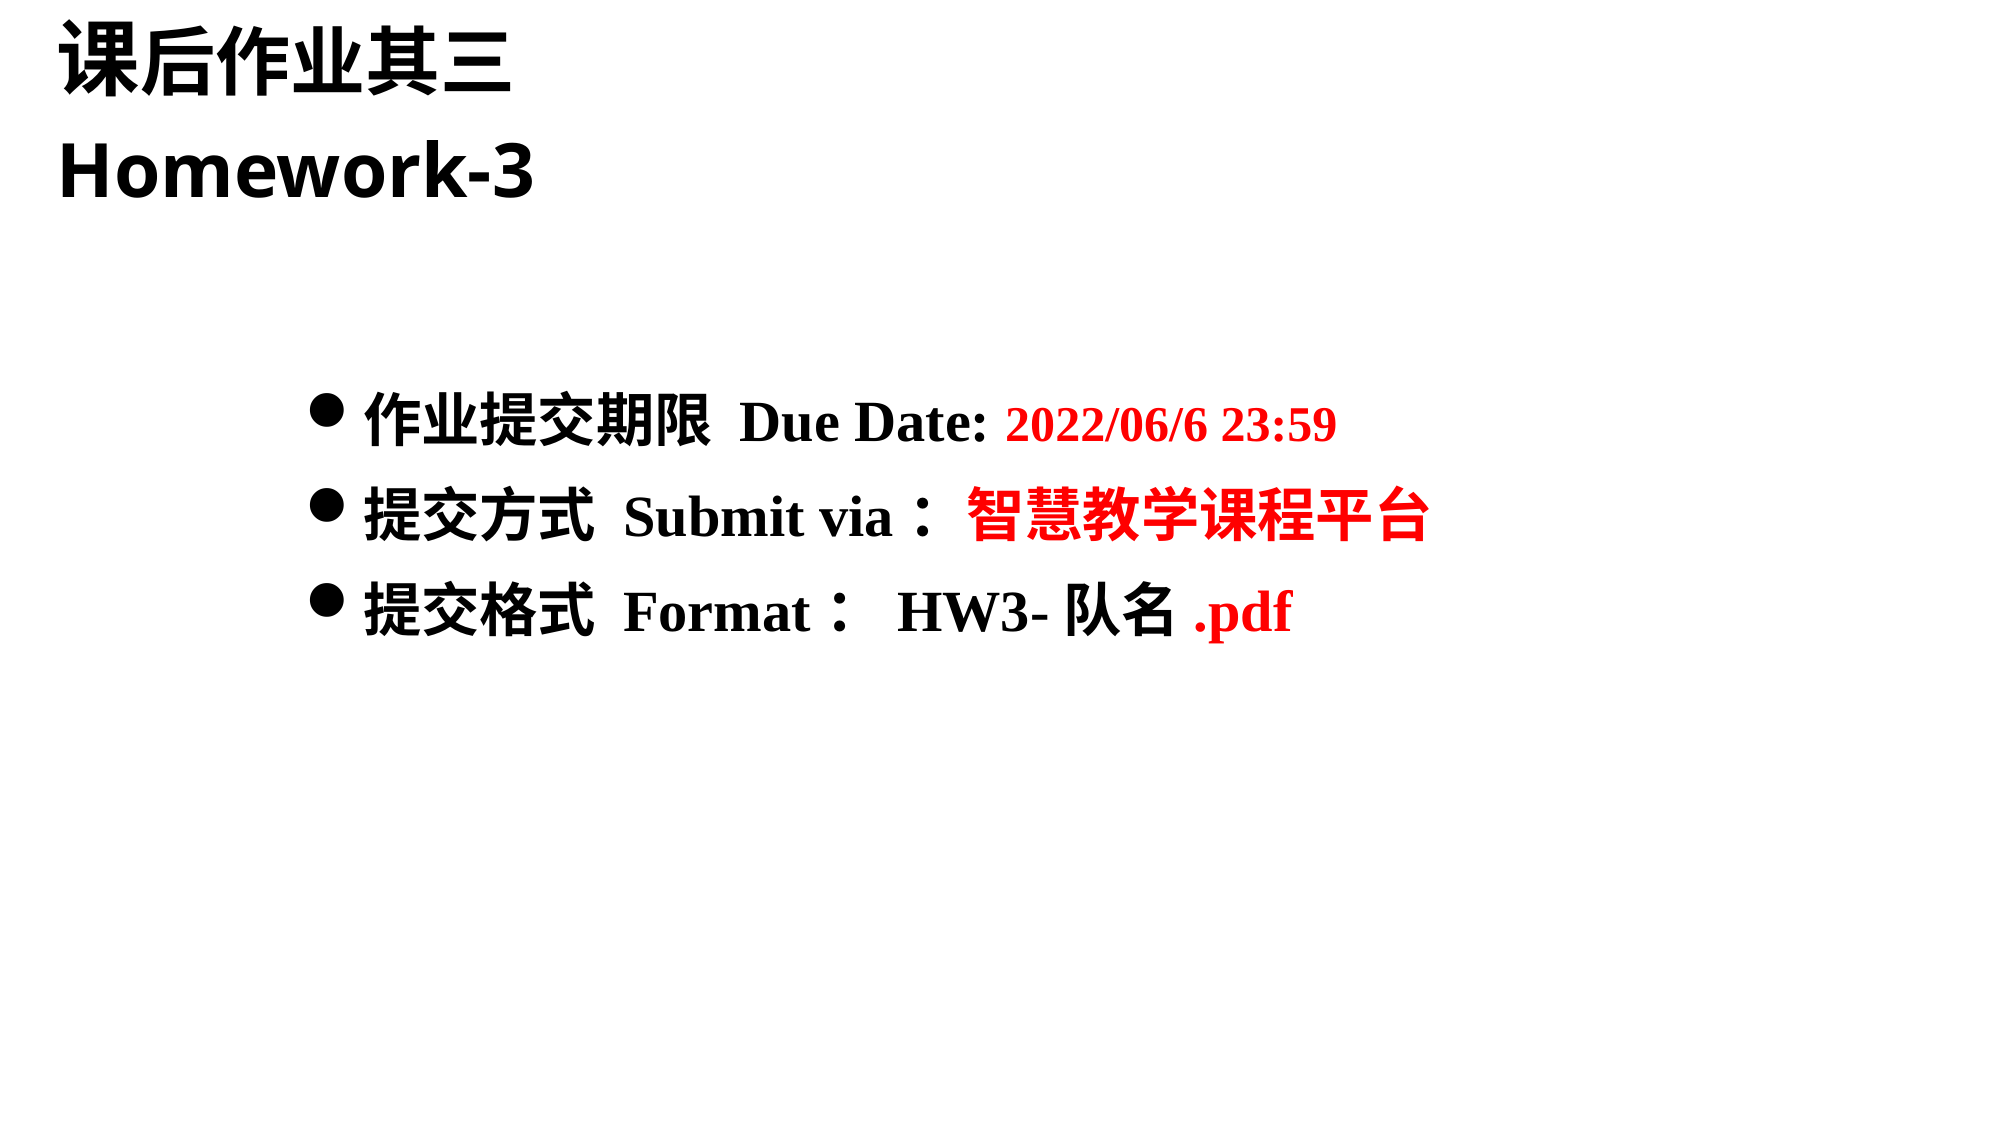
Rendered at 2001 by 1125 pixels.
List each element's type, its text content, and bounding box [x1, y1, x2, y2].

text_box 作业提交期限 Due Date: 2022/06/6 23:59 提交方式 Submit via：智慧教学课程平台 提交格式 Format：HW3-队名.pdf [290, 375, 1860, 651]
text_box [112, 269, 1691, 1093]
text_box 课后作业其三 Homework-3 [41, 69, 1371, 221]
